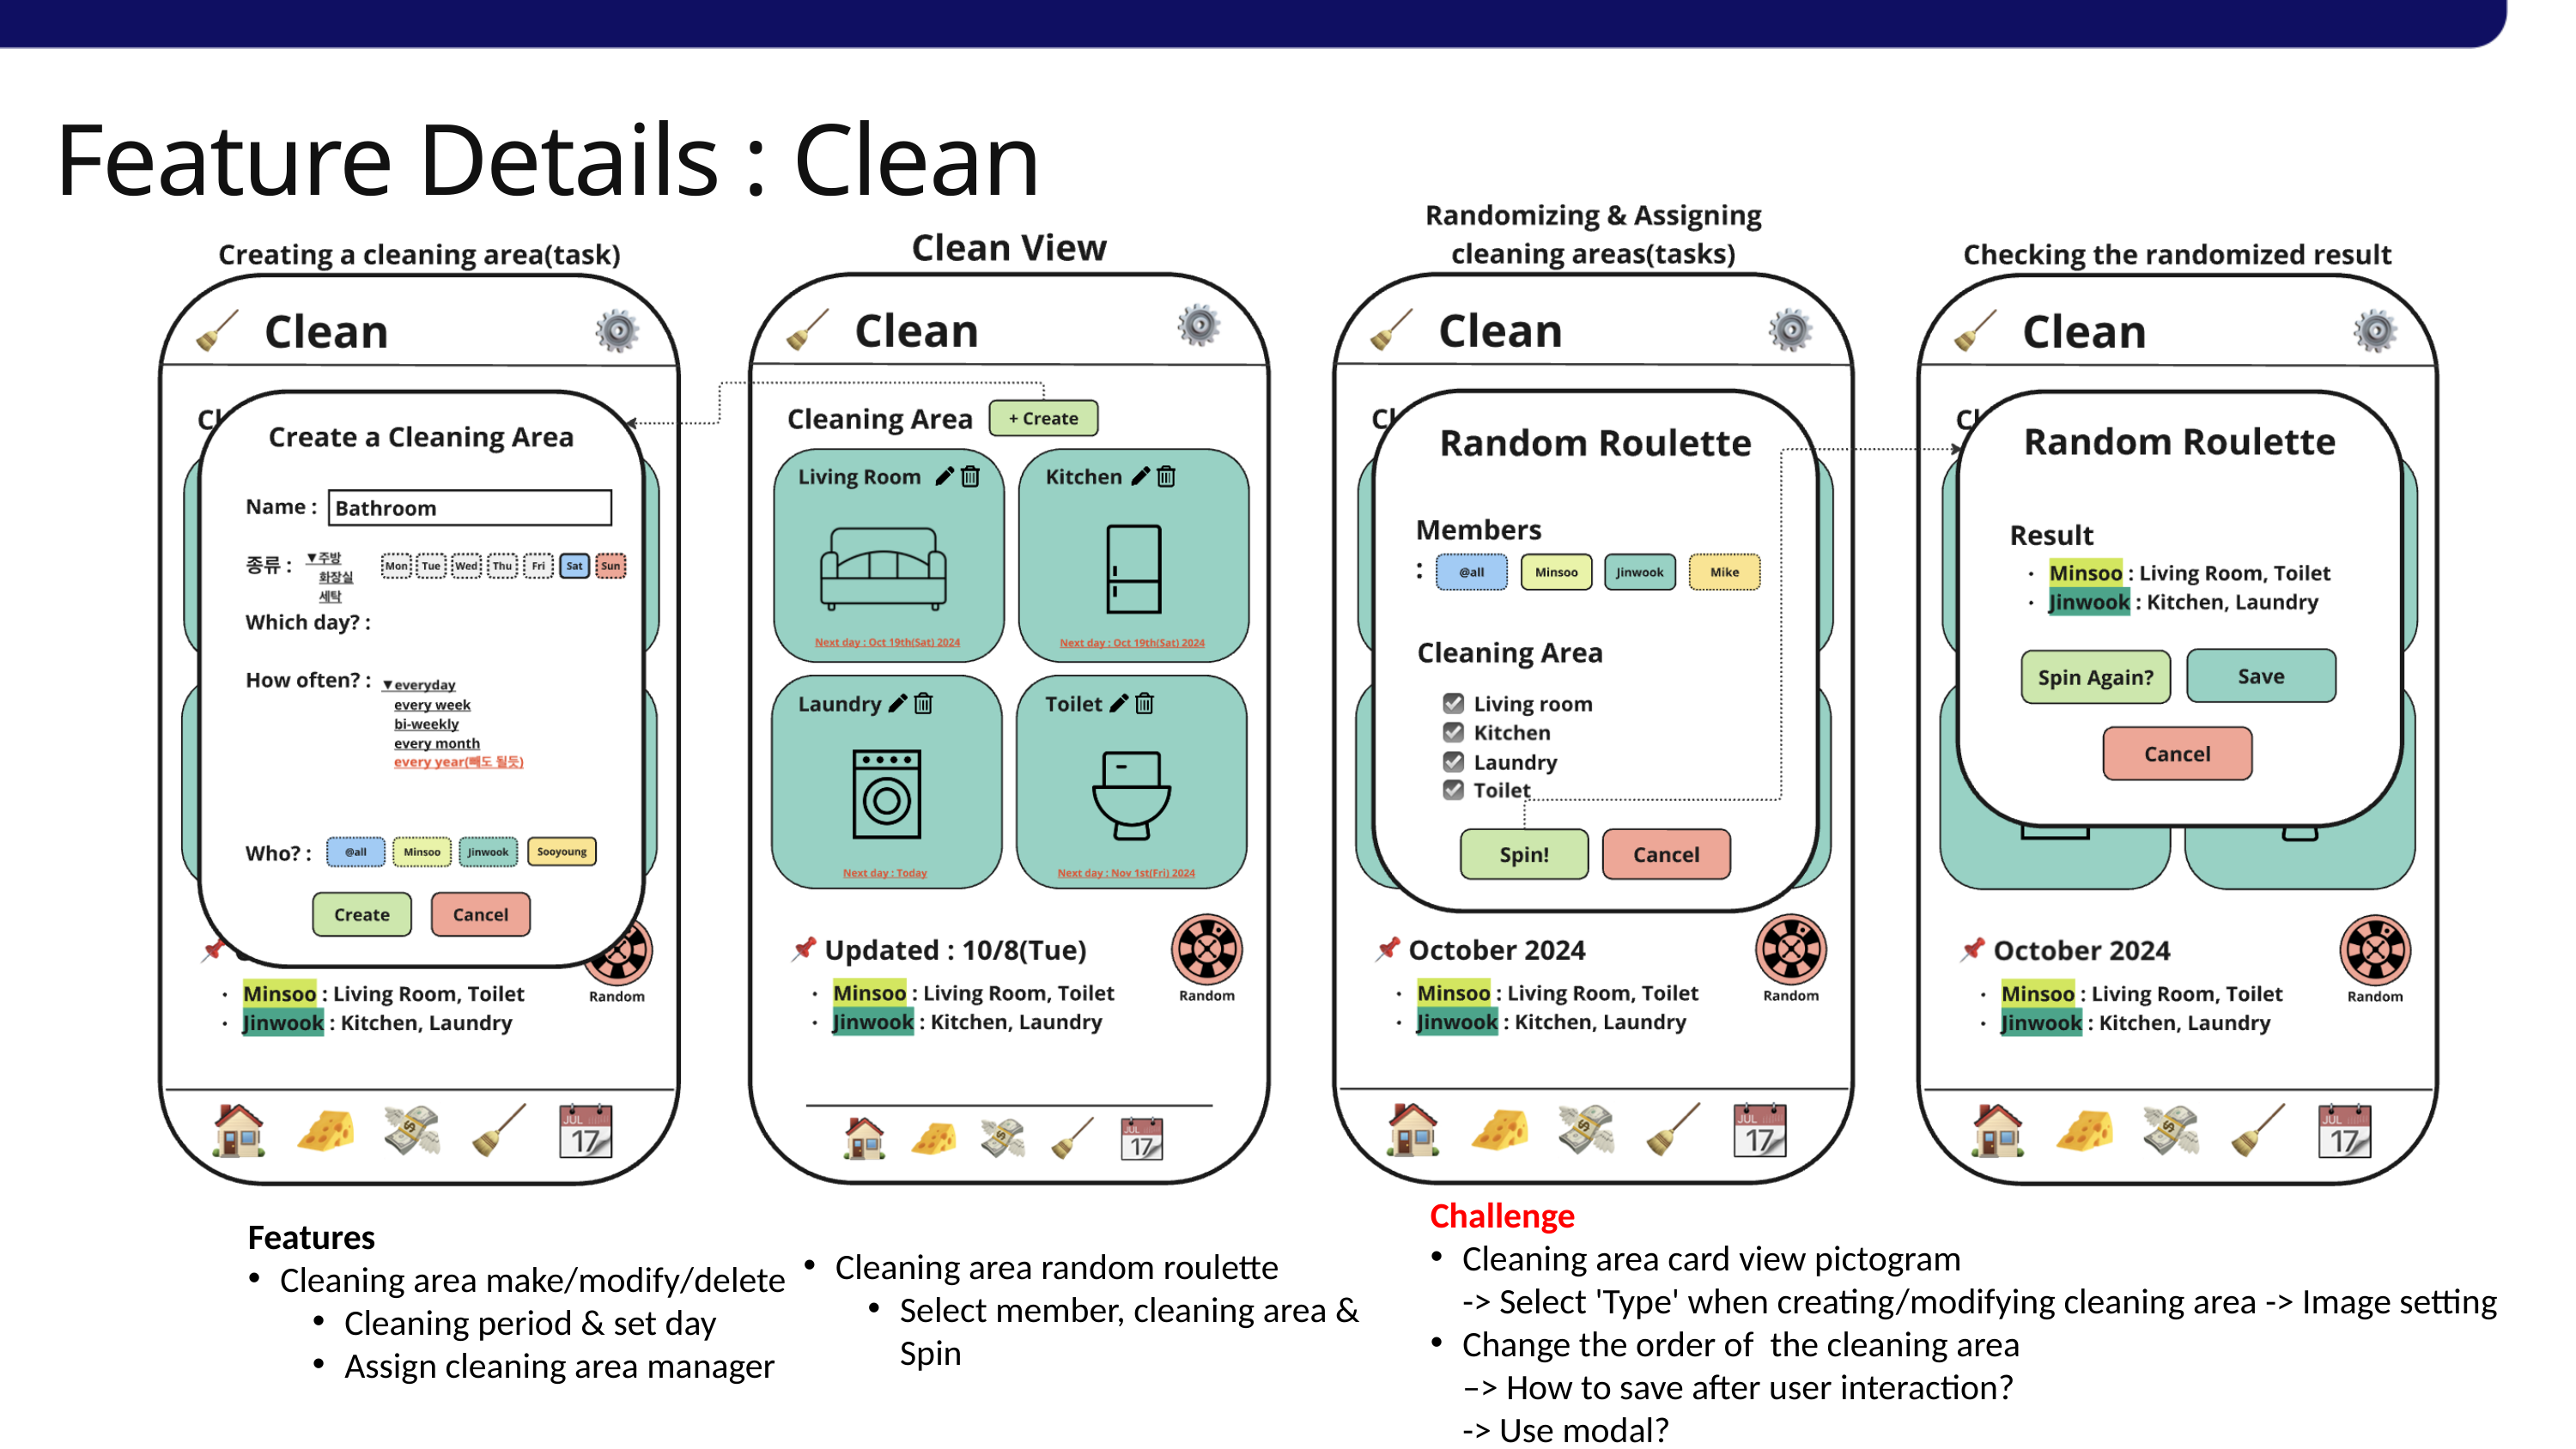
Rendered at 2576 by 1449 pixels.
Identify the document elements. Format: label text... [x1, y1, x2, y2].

text_box Feature Details : Clean [53, 101, 2576, 240]
text_box Features Cleaning area make/modify/delete Cleaning period & set day Assign cleaning area manager [170, 1210, 851, 1392]
picture [0, 0, 2508, 49]
text_box Challenge Cleaning area card view pictogram -> Select 'Type' when creating/modifying cleaning area -> Image setting Change the order of the cleaning area –> How to save after user interaction? -> Use modal? [1353, 1185, 2556, 1449]
picture [139, 176, 2458, 1200]
text_box Cleaning area random roulette Select member, cleaning area & Spin [726, 1237, 1353, 1379]
